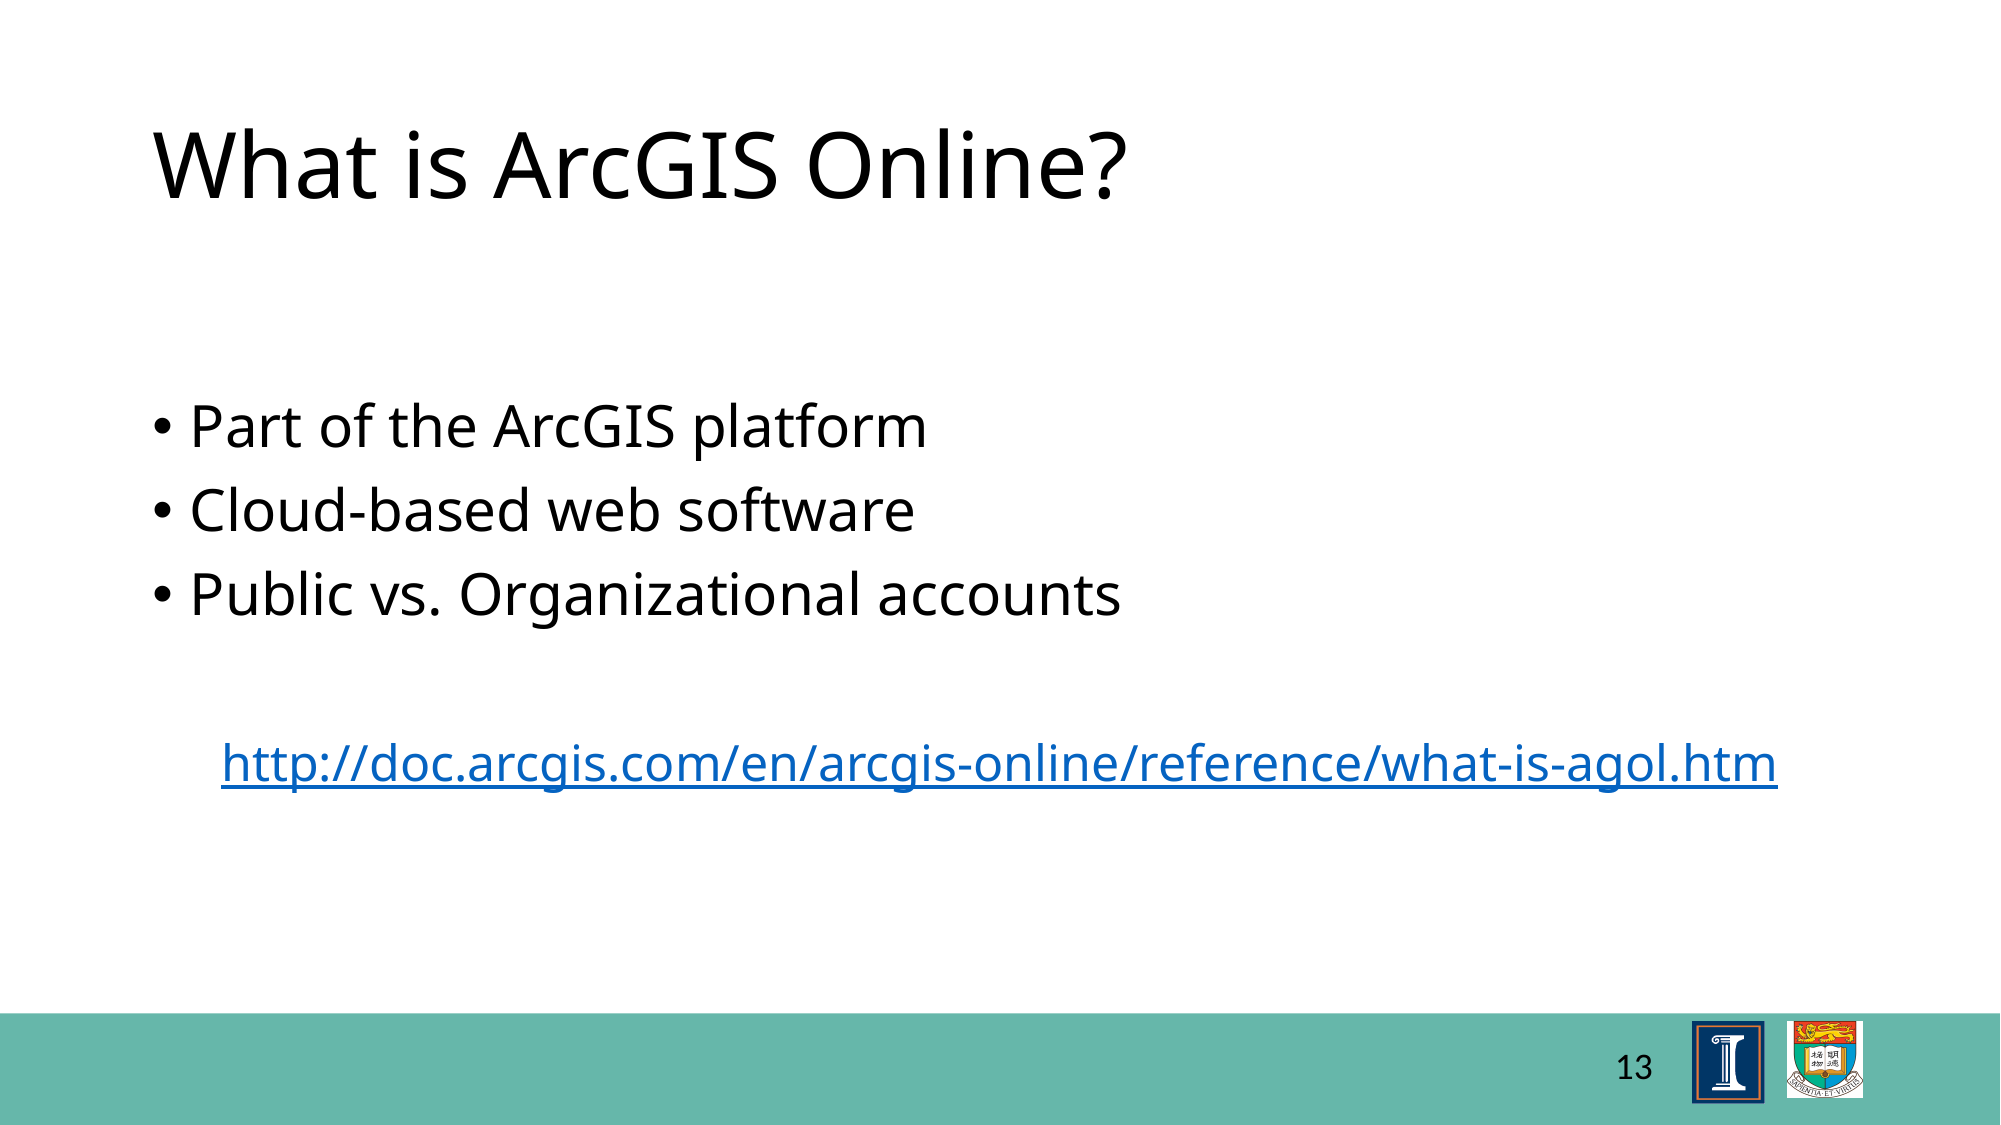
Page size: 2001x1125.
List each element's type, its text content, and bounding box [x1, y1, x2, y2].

picture [1692, 1021, 1765, 1104]
picture [1787, 1021, 1863, 1098]
title What is ArcGIS Online? [137, 59, 1863, 278]
slide_number 13 [1599, 1035, 1675, 1110]
list Part of the ArcGIS platform Cloud-based web software Public vs. Organizational accounts http://doc.arcgis.com/en/arcgis-online/reference/what-is-agol.htm [137, 299, 1863, 966]
